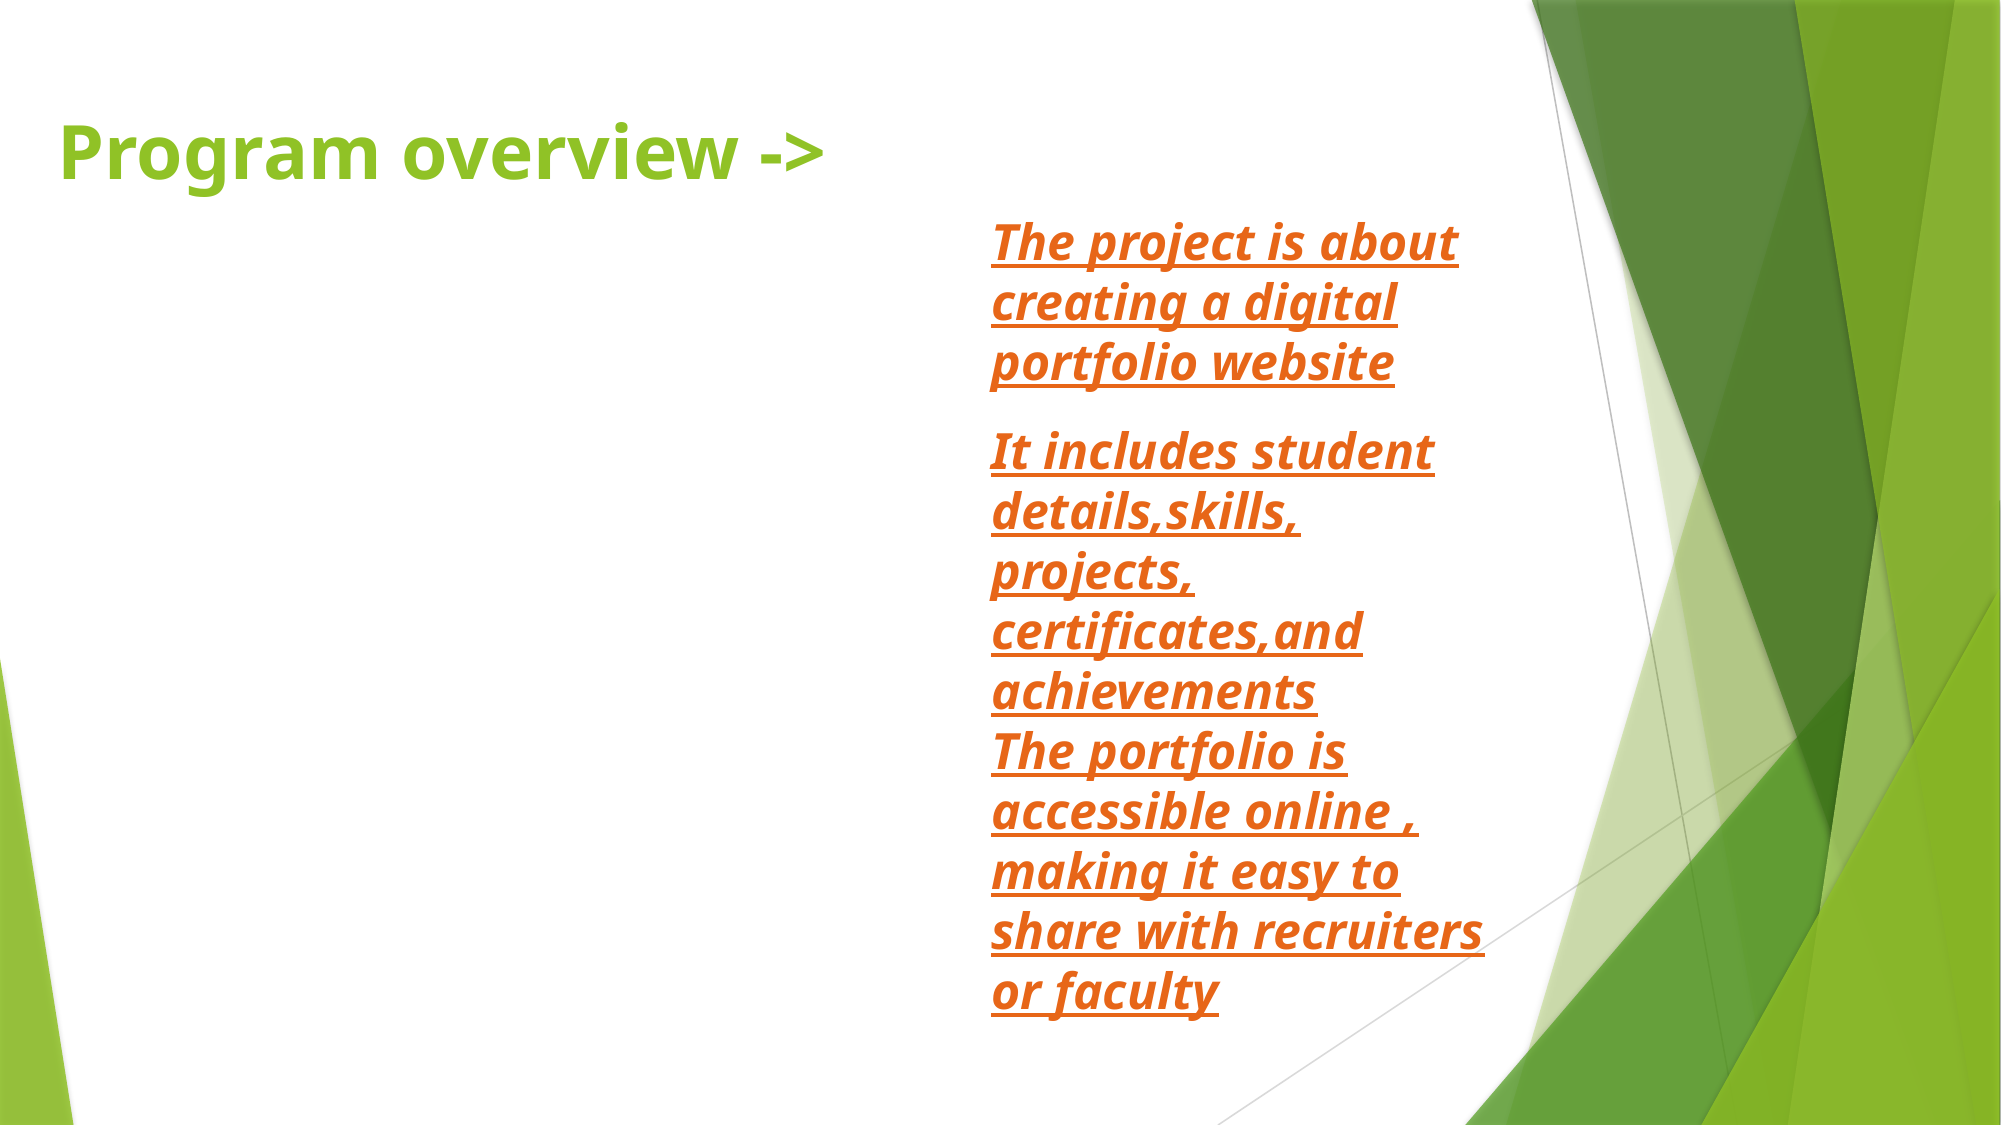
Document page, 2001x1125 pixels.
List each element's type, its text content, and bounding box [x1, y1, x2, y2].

list The project is about creating a digital portfolio website It includes student details,skills, projects, certificates,and achievements The portfolio is accessible online , making it easy to share with recruiters or faculty [976, 202, 1533, 1105]
title Program overview -> [42, 86, 1000, 203]
